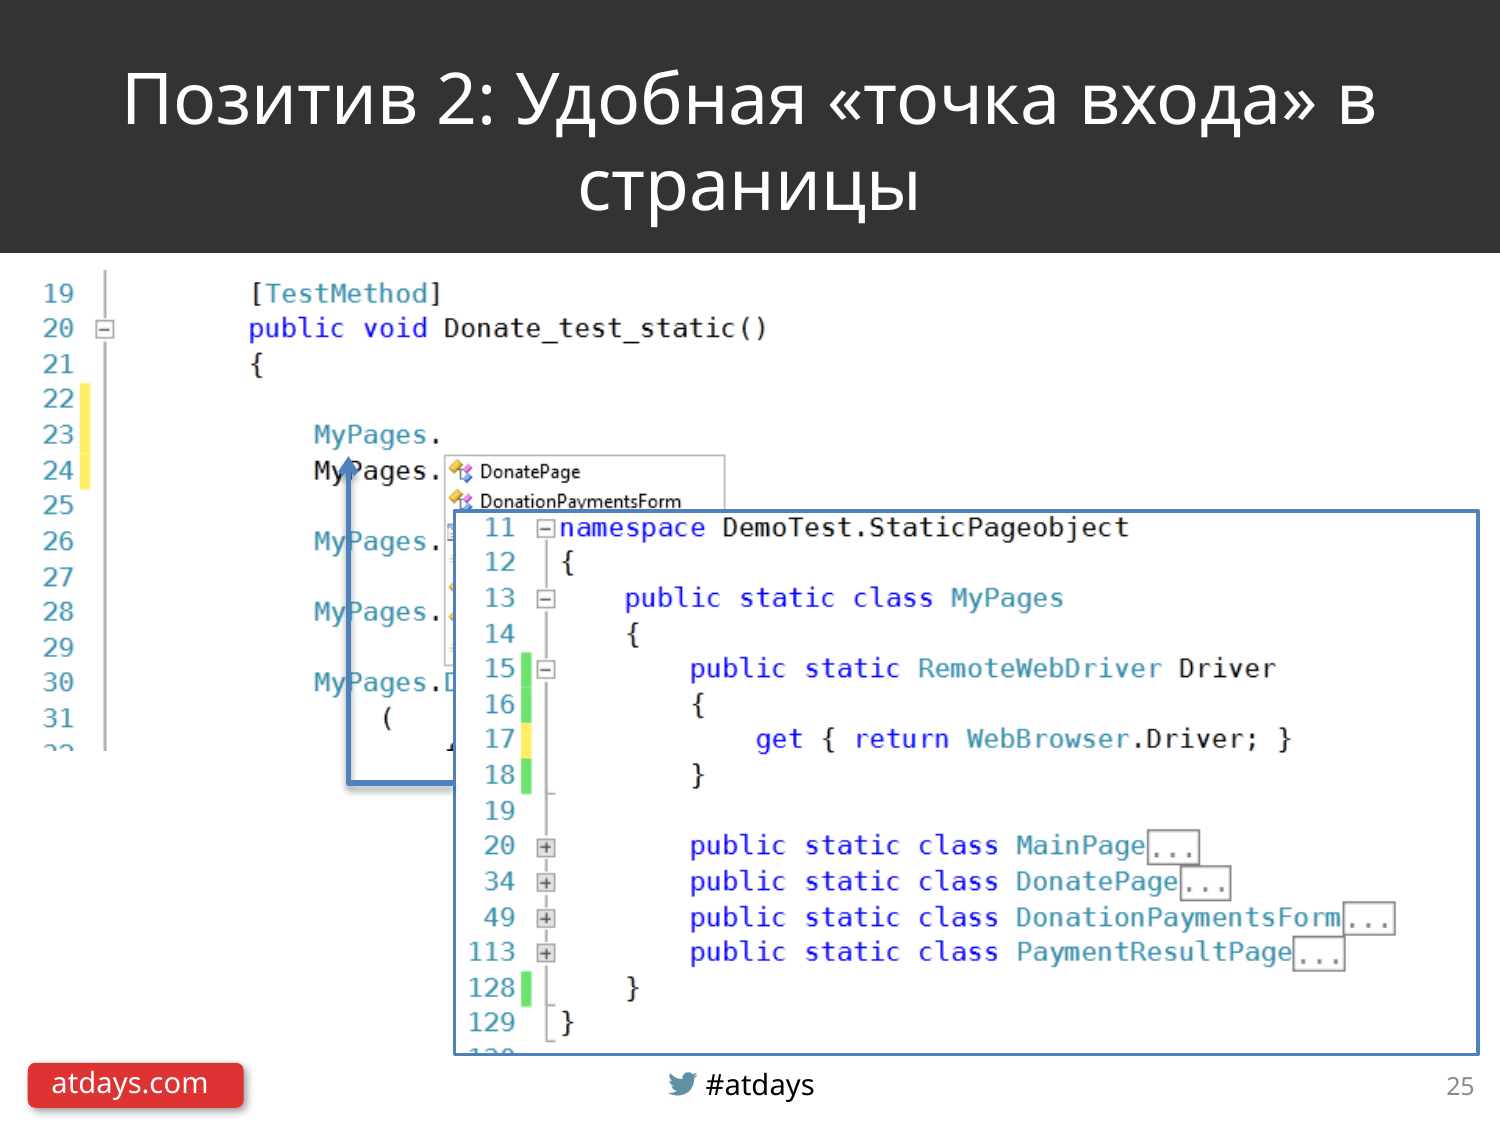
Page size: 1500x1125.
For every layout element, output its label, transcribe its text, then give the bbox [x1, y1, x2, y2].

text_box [347, 455, 456, 784]
title Позитив 2: Удобная «точка входа» в страницы [75, 45, 1425, 233]
picture [662, 1063, 703, 1104]
slide_number 25 [1139, 1057, 1490, 1118]
picture [40, 270, 1479, 1056]
